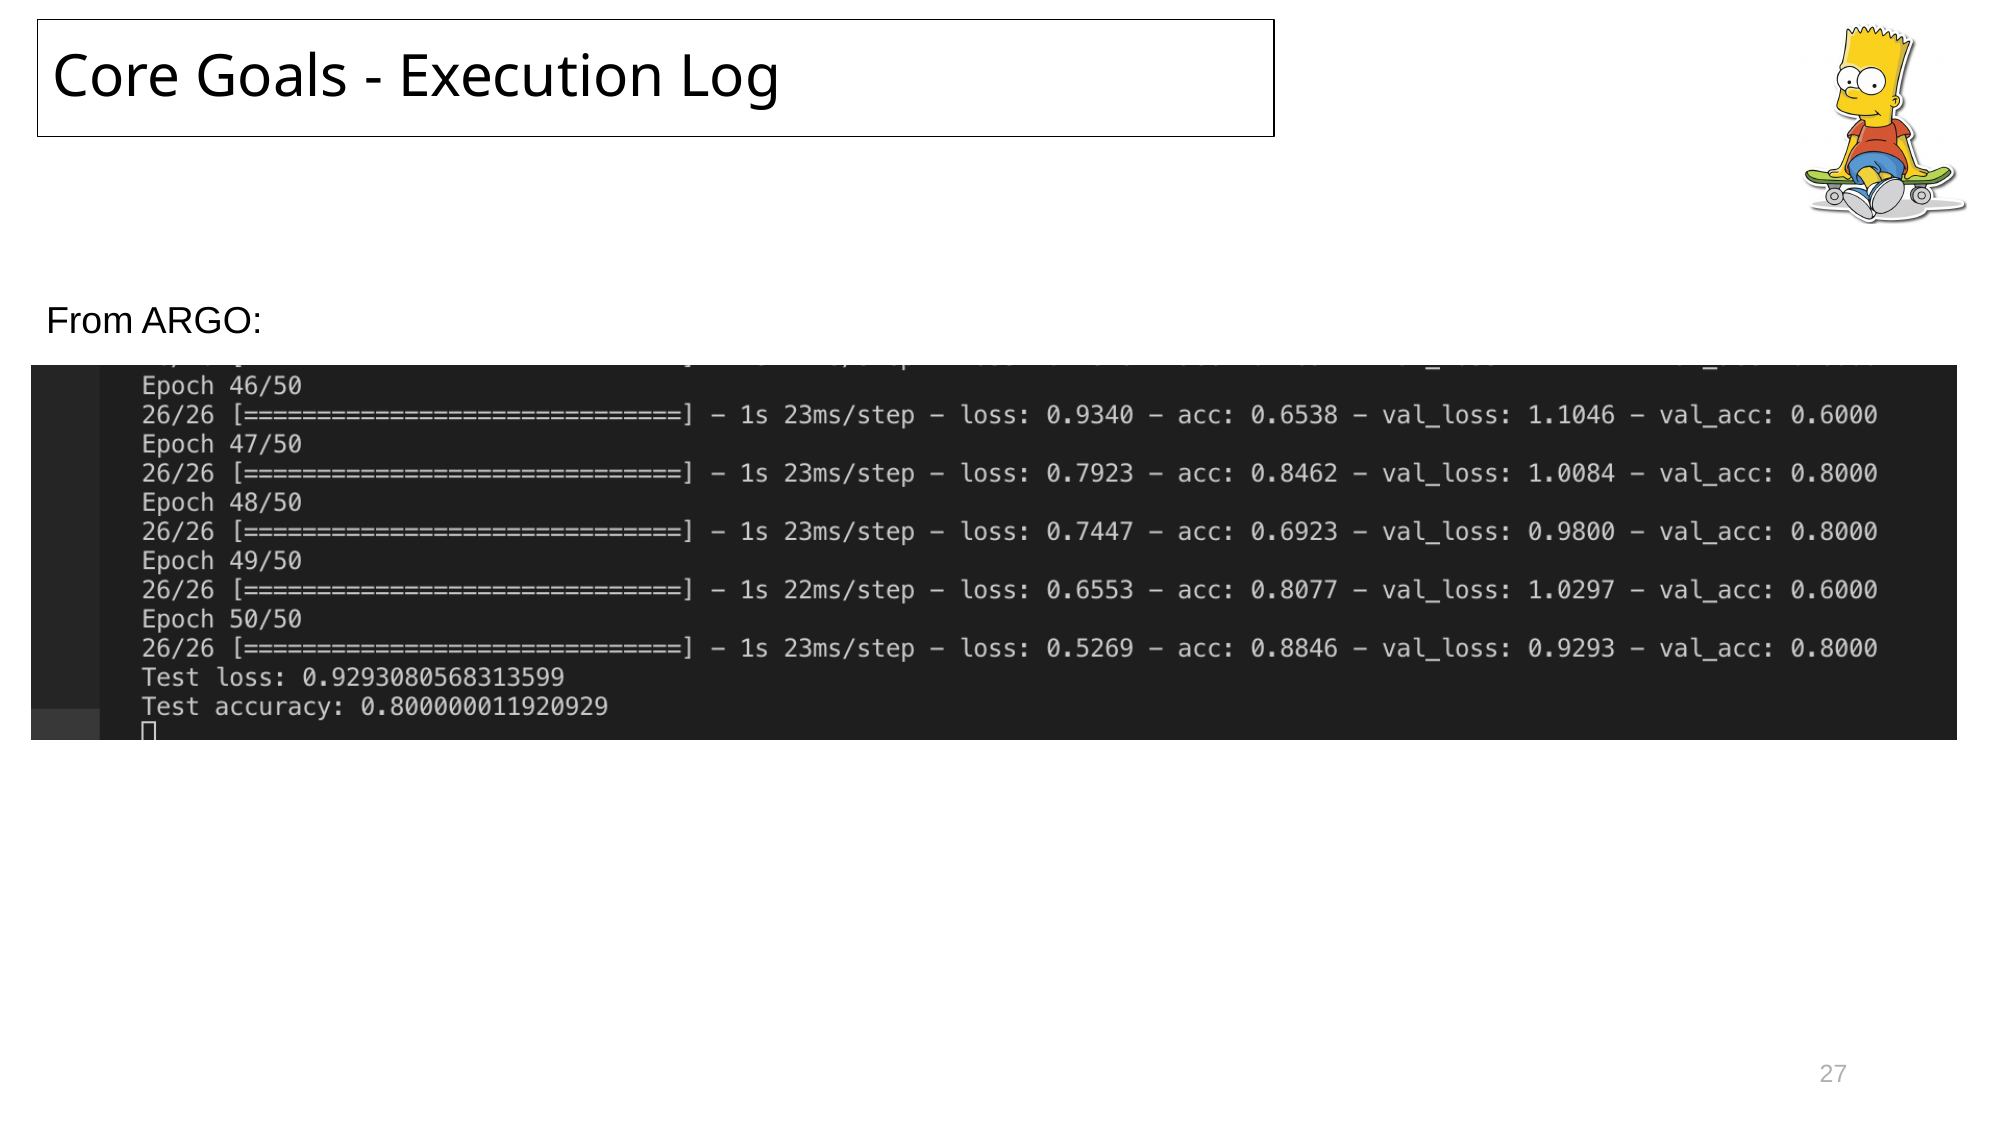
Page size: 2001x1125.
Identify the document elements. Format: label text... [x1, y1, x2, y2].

text_box From ARGO: [31, 288, 917, 348]
slide_number 27 [1412, 1042, 1863, 1103]
picture [1797, 22, 1968, 224]
picture [31, 364, 1957, 740]
text_box Core Goals - Execution Log [37, 19, 1275, 137]
